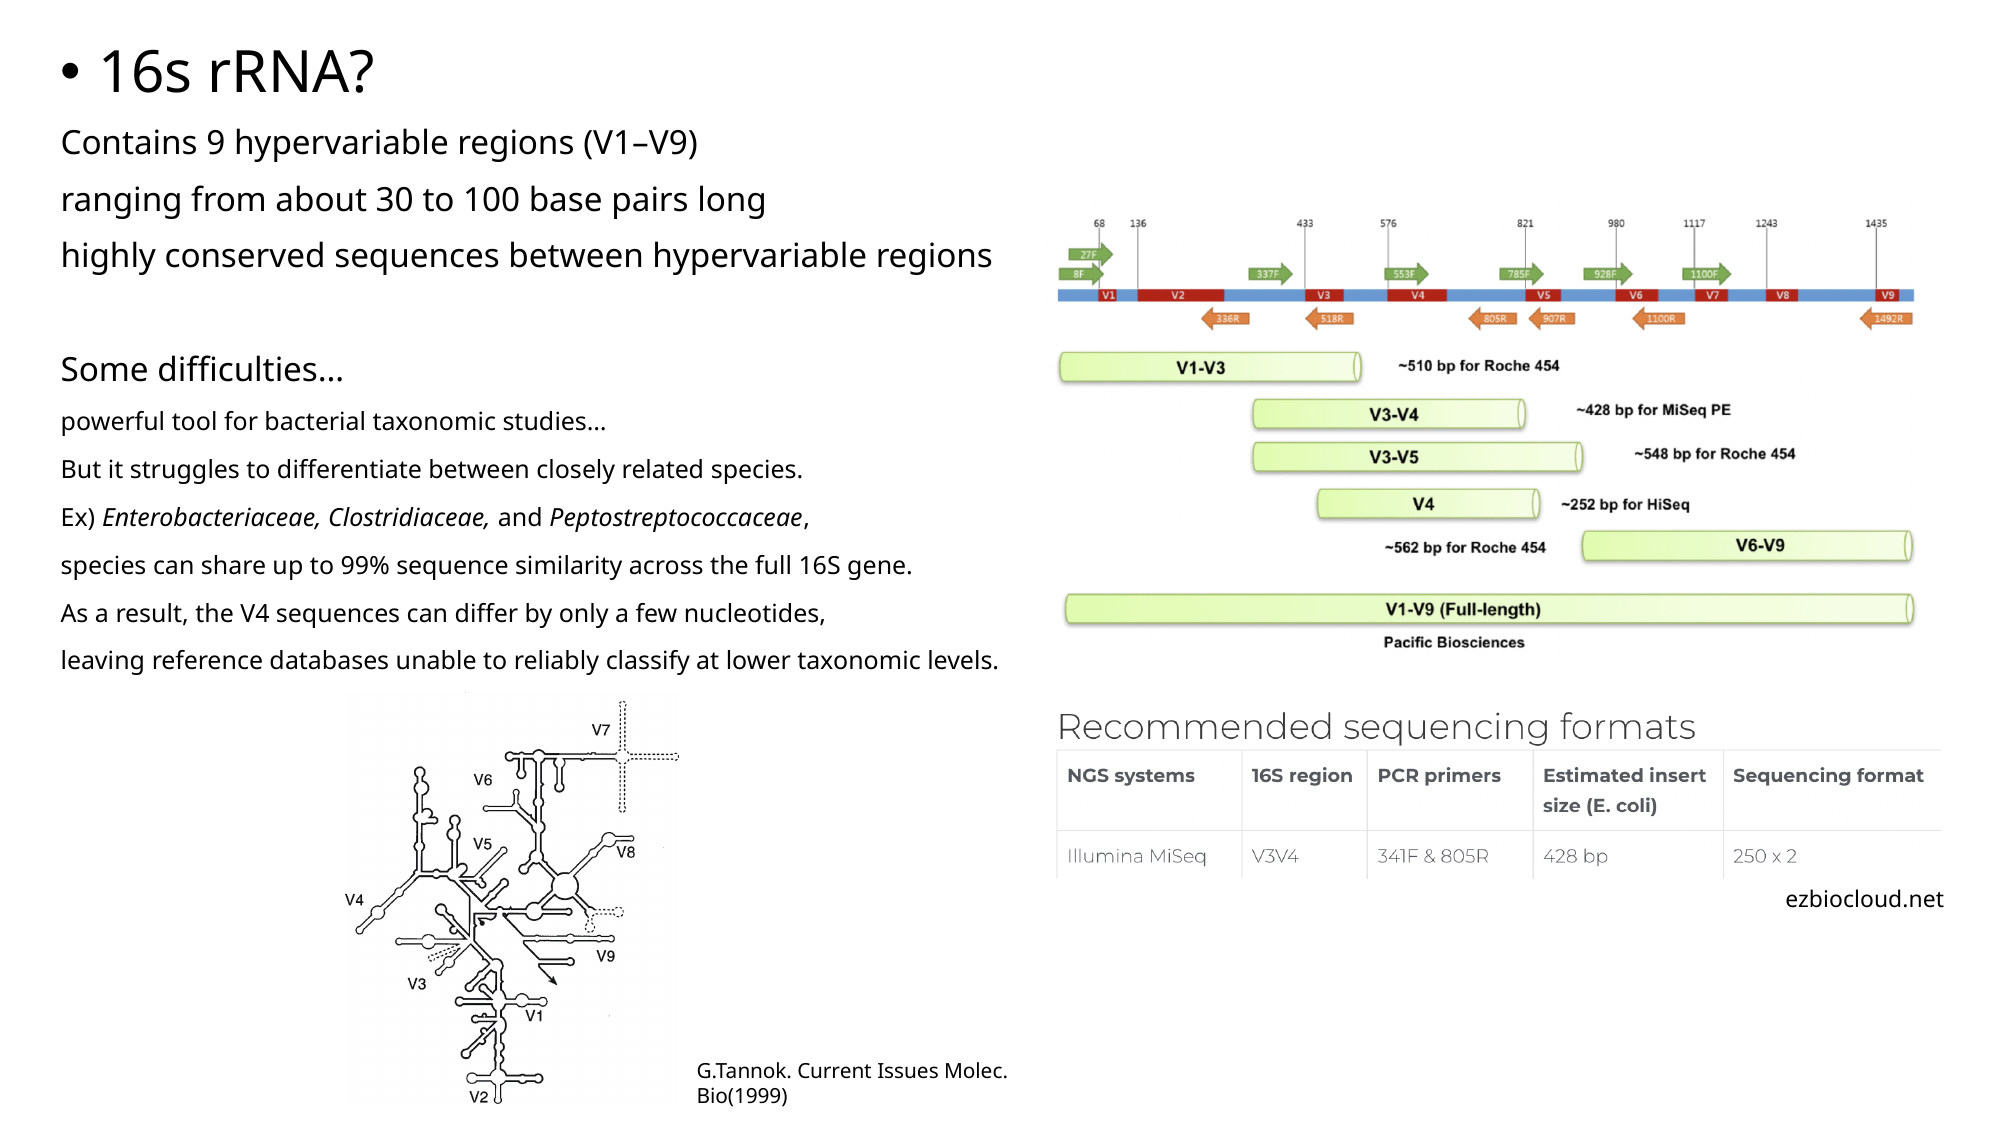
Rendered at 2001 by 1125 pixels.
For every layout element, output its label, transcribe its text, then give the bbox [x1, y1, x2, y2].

list 16s rRNA? Contains 9 hypervariable regions (V1–V9) ranging from about 30 to 100 base pairs long highly conserved sequences between hypervariable regions Some difficulties… powerful tool for bacterial taxonomic studies… But it struggles to differentiate between closely related species. Ex) Enterobacteriaceae, Clostridiaceae, and Peptostreptococcaceae, species can share up to 99% sequence similarity across the full 16S gene. As a result, the V4 sequences can differ by only a few nucleotides, leaving reference databases unable to reliably classify at lower taxonomic levels. [45, 34, 1771, 749]
picture [1040, 186, 1927, 666]
text_box G.Tannok. Current Issues Molec. Bio(1999) [681, 1050, 1117, 1115]
picture [345, 692, 679, 1104]
picture [1055, 707, 1941, 879]
text_box ezbiocloud.net [1770, 876, 2000, 919]
